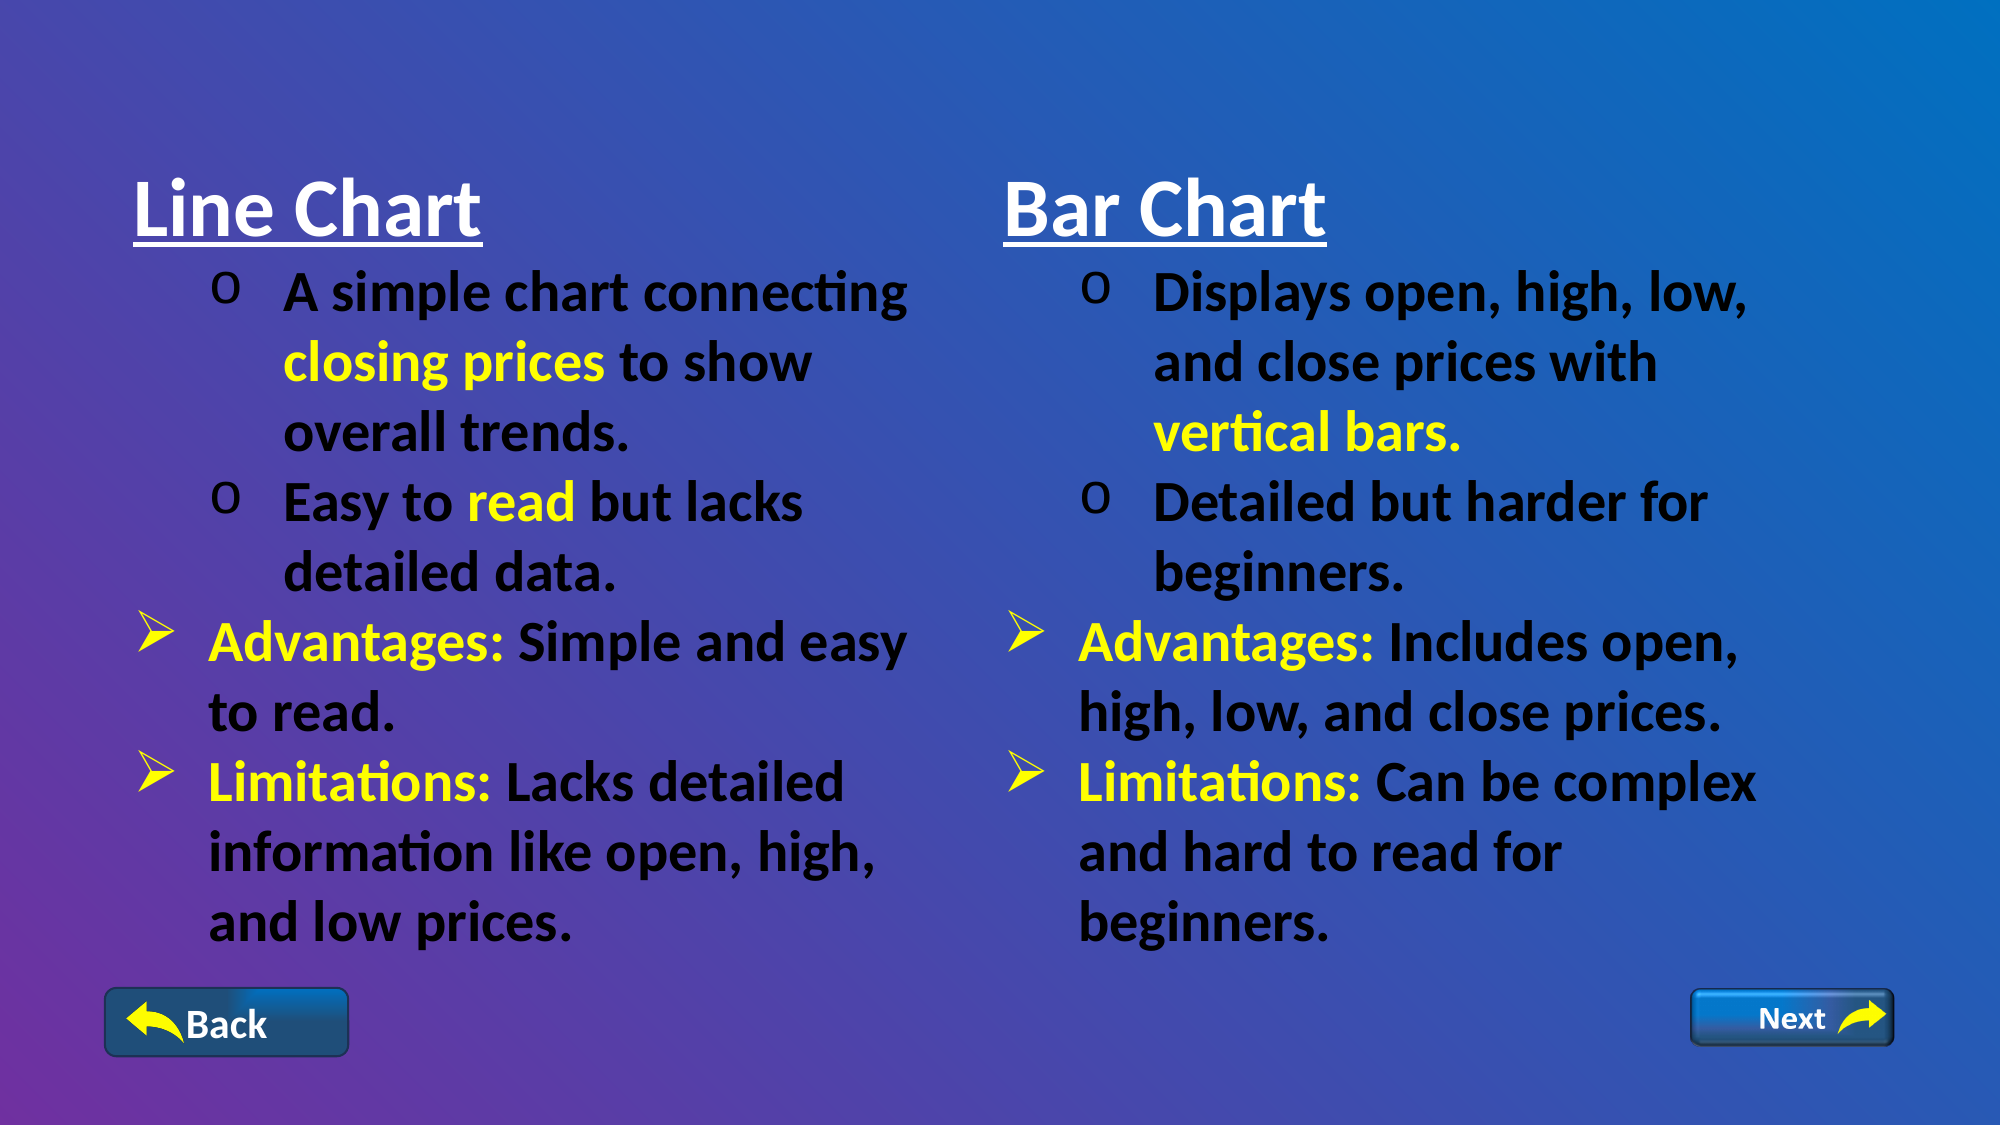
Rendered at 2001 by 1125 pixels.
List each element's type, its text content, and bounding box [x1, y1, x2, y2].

picture [1689, 987, 1895, 1057]
text_box Back [103, 986, 350, 1058]
text_box Bar Chart Displays open, high, low, and close prices with vertical bars. Detailed but harder for beginners. Advantages: Includes open, high, low, and close prices. Limitations: Can be complex and hard to read for beginners. [988, 145, 1822, 1101]
picture [120, 987, 190, 1057]
text_box Line Chart A simple chart connecting closing prices to show overall trends. Easy to read but lacks detailed data. Advantages: Simple and easy to read. Limitations: Lacks detailed information like open, high, and low prices. [118, 145, 952, 1101]
